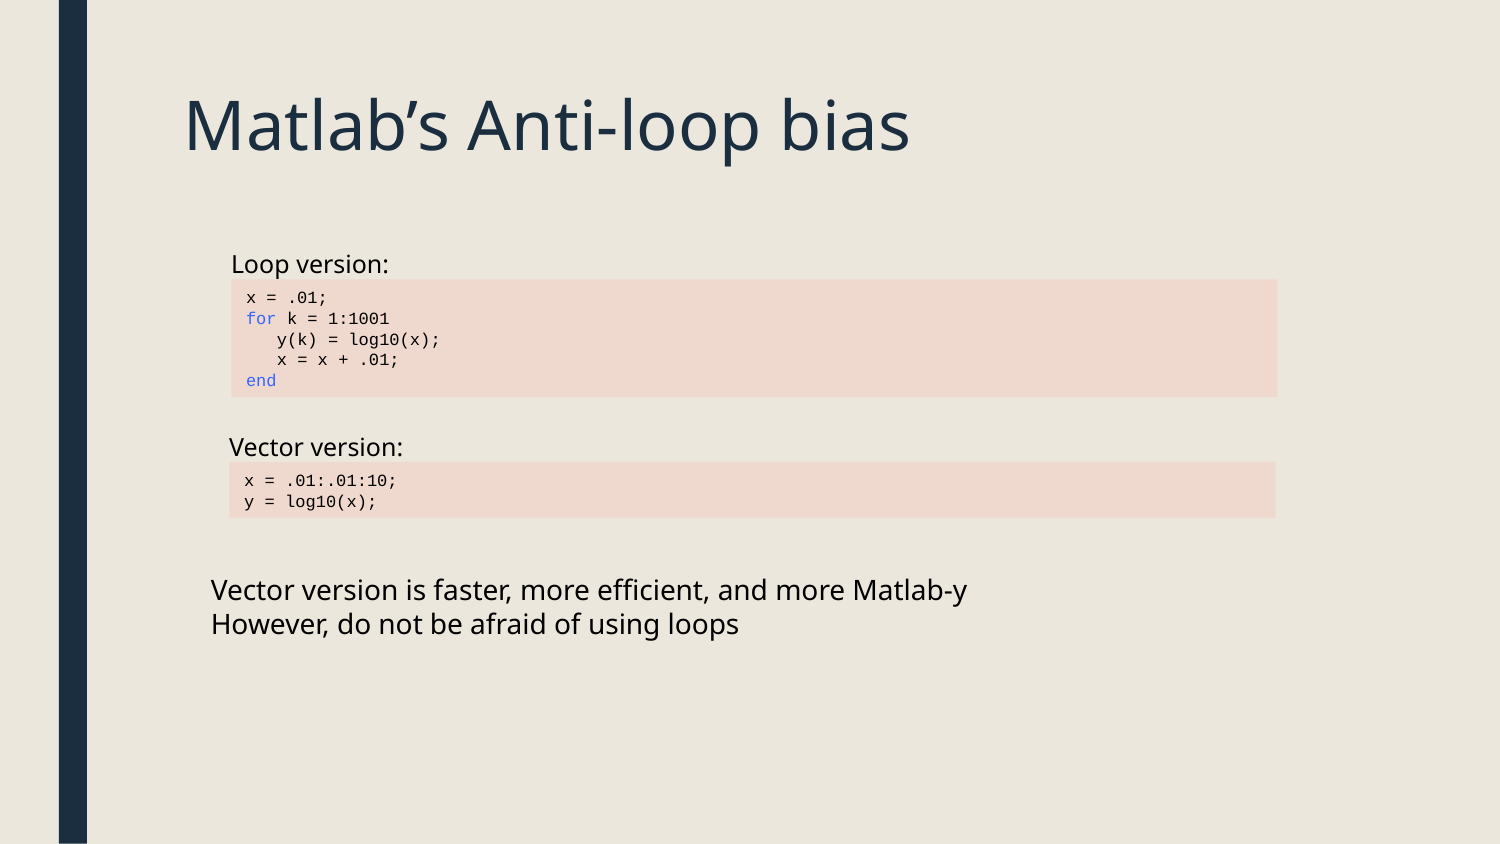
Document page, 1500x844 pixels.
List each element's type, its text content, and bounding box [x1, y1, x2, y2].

text_box Vector version is faster, more efficient, and more Matlab-y However, do not be afraid of using loops [196, 565, 983, 648]
text_box Vector version: [214, 424, 419, 470]
title Matlab’s Anti-loop bias [168, 84, 1351, 268]
text_box x = .01:.01:10; y = log10(x); [229, 461, 1276, 518]
text_box Loop version: [216, 241, 405, 287]
text_box x = .01; for k = 1:1001 y(k) = log10(x); x = x + .01; end [231, 279, 1278, 398]
